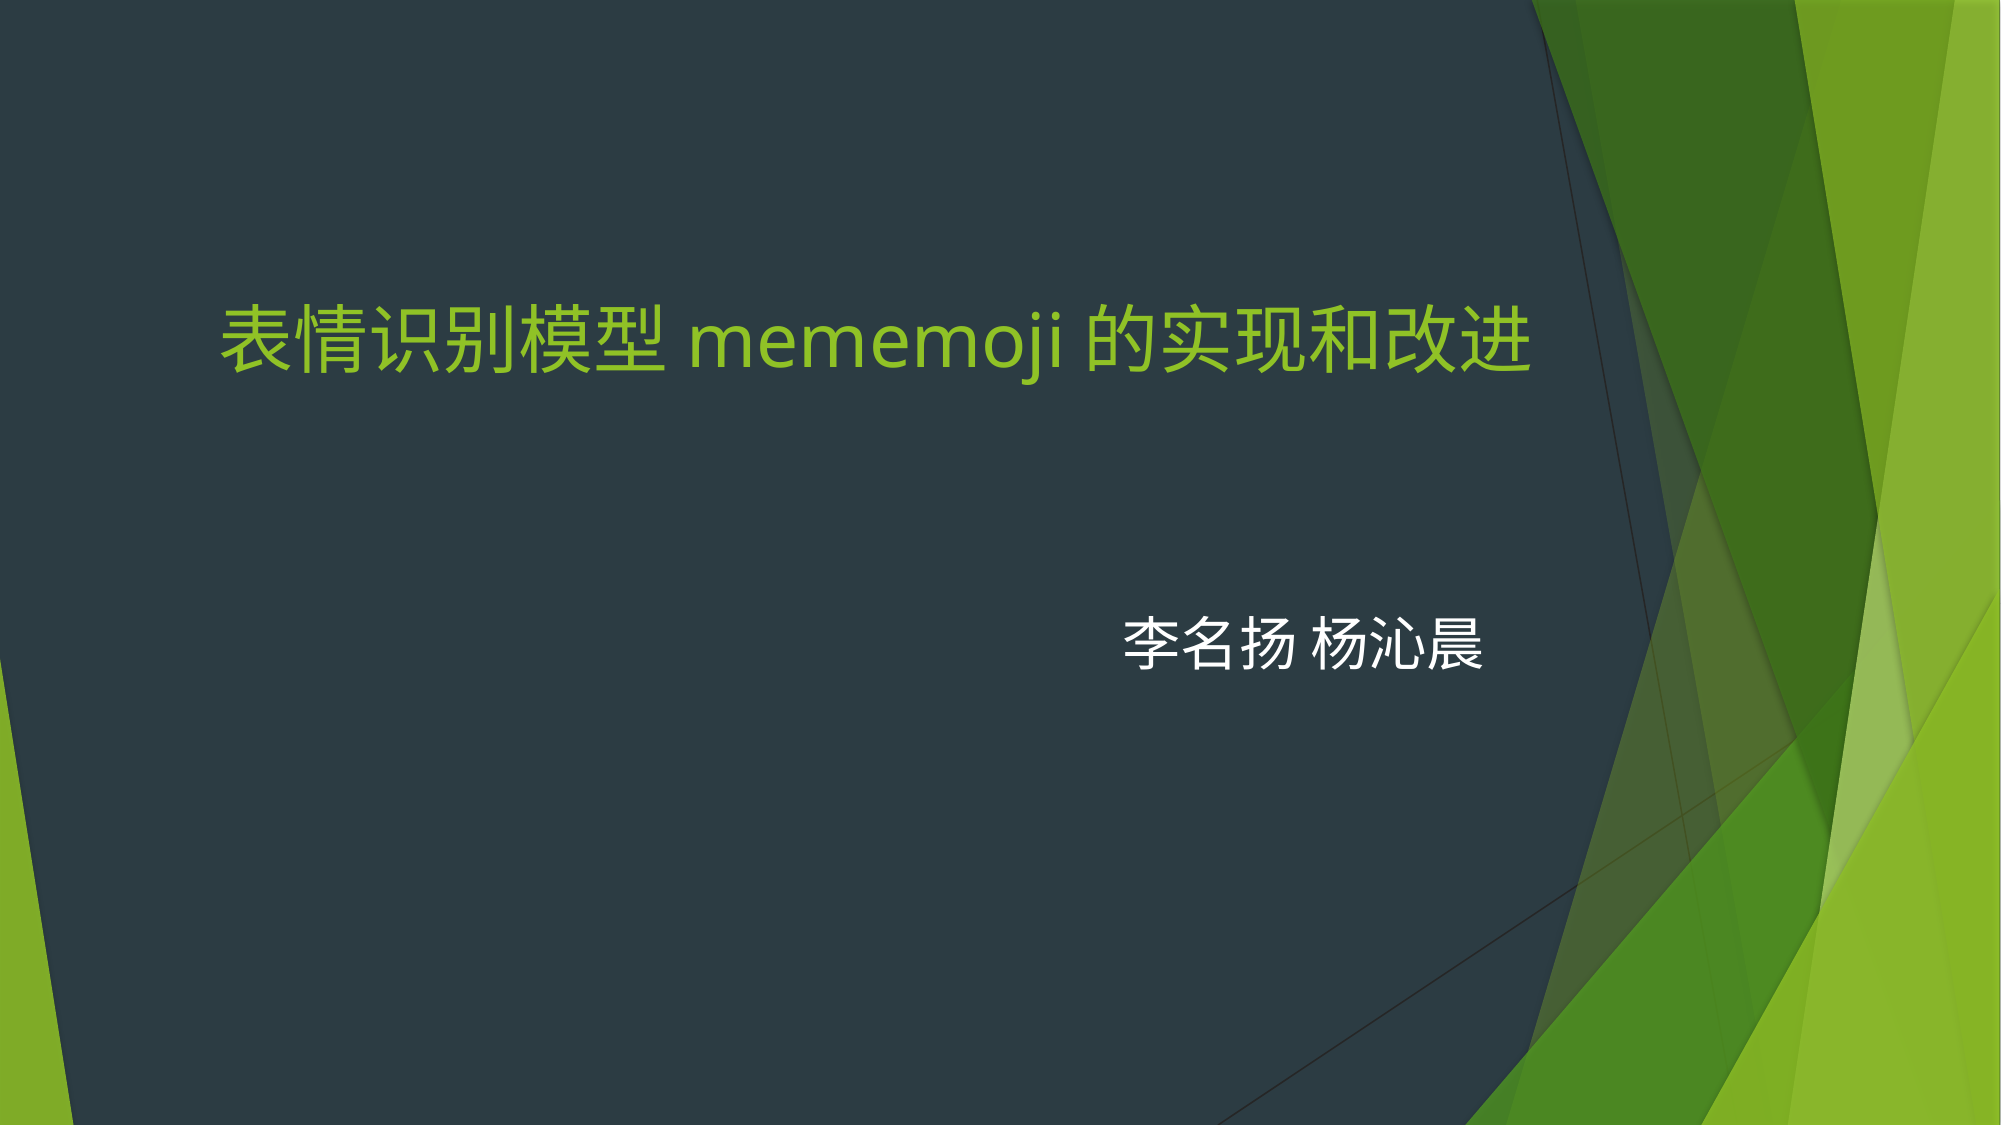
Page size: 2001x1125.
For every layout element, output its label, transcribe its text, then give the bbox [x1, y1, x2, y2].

list 李名扬 杨沁晨 [1107, 600, 2000, 1125]
title 表情识别模型mememoji的实现和改进 [203, 285, 1614, 410]
